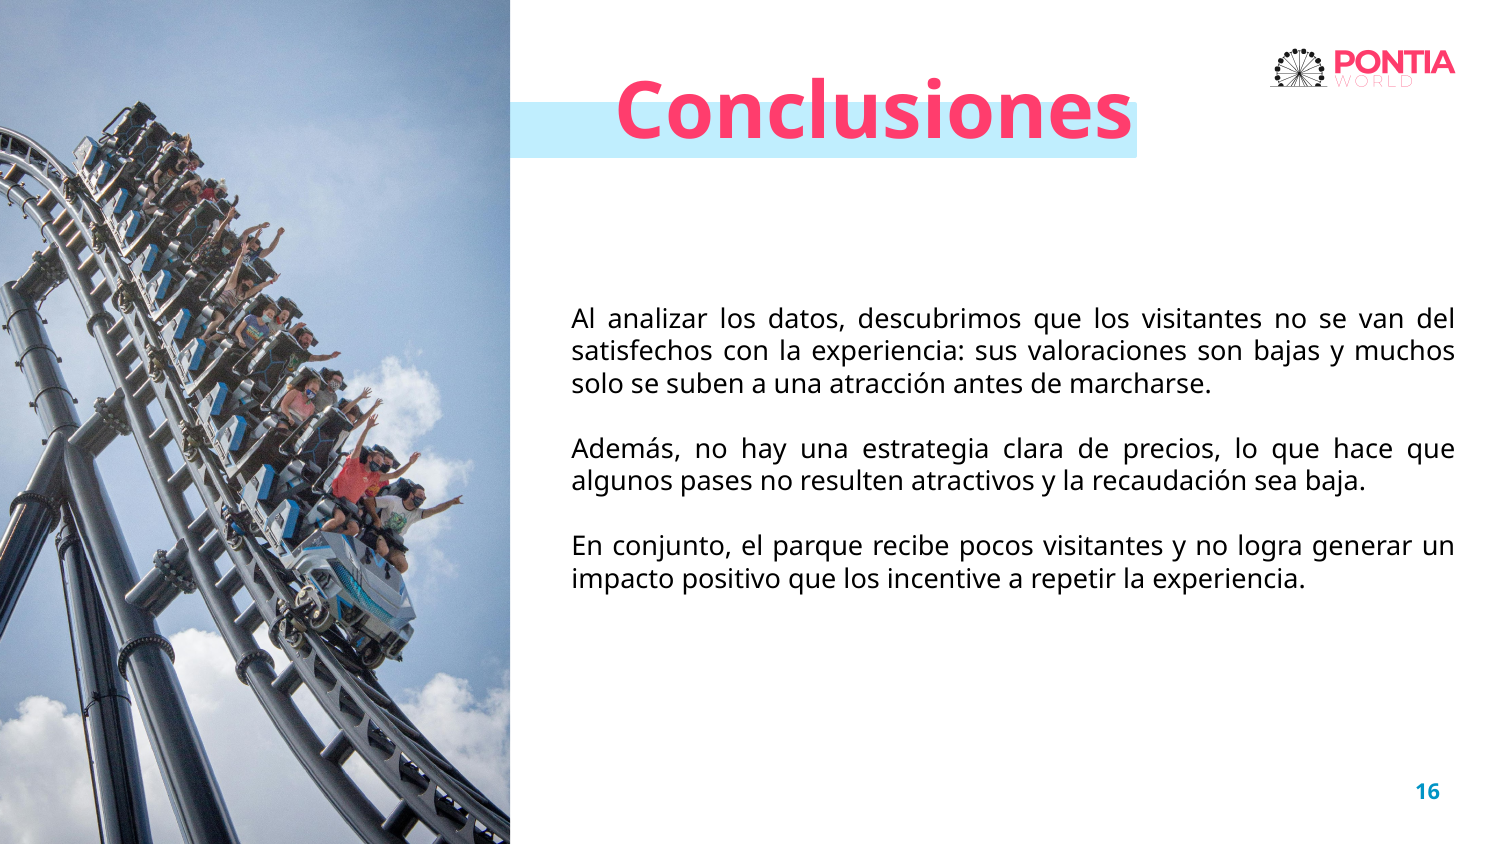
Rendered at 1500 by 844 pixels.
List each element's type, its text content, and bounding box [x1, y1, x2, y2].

picture [1270, 45, 1456, 94]
picture [0, 0, 511, 844]
text_box 16 [1201, 770, 1456, 812]
text_box Conclusiones [614, 58, 1456, 154]
text_box [515, 104, 1136, 156]
text_box Al analizar los datos, descubrimos que los visitantes no se van del satisfechos con la experiencia: sus valoraciones son bajas y muchos solo se suben a una atracción antes de marcharse. Además, no hay una estrategia clara de precios, lo que hace que algunos pases no resulten atractivos y la recaudación sea baja. En conjunto, el parque recibe pocos visitantes y no logra generar un impacto positivo que los incentive a repetir la experiencia. [571, 301, 1456, 624]
text_box [512, 0, 1500, 844]
